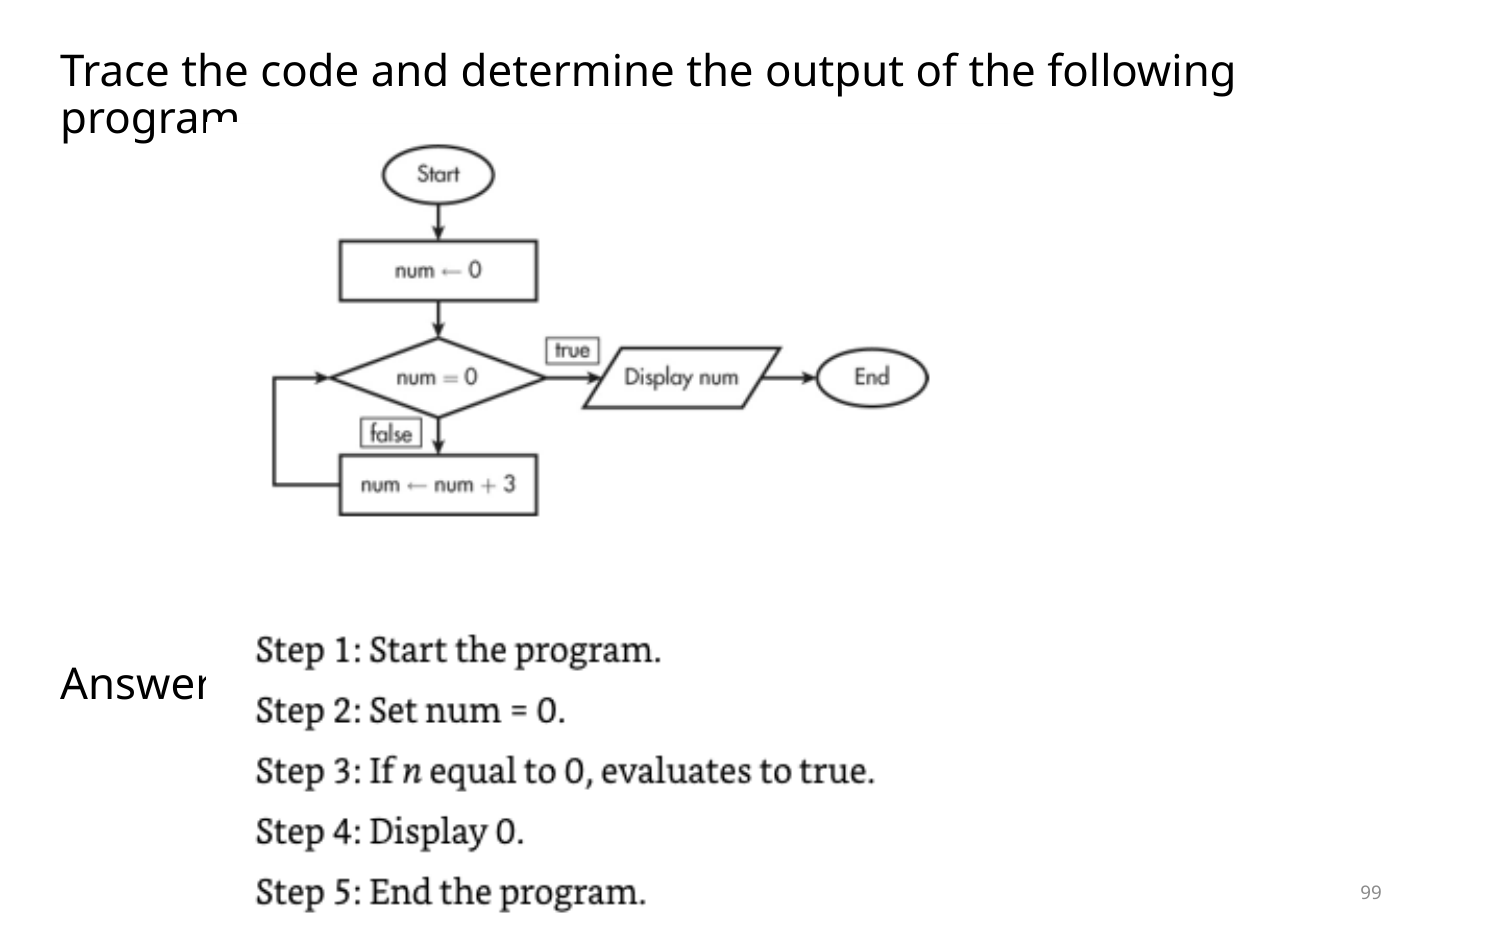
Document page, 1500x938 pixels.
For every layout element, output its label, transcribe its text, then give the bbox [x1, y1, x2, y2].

picture [206, 122, 1011, 548]
picture [206, 604, 921, 938]
list Trace the code and determine the output of the following program. Answer: [45, 41, 1397, 845]
slide_number 99 [1059, 868, 1397, 919]
